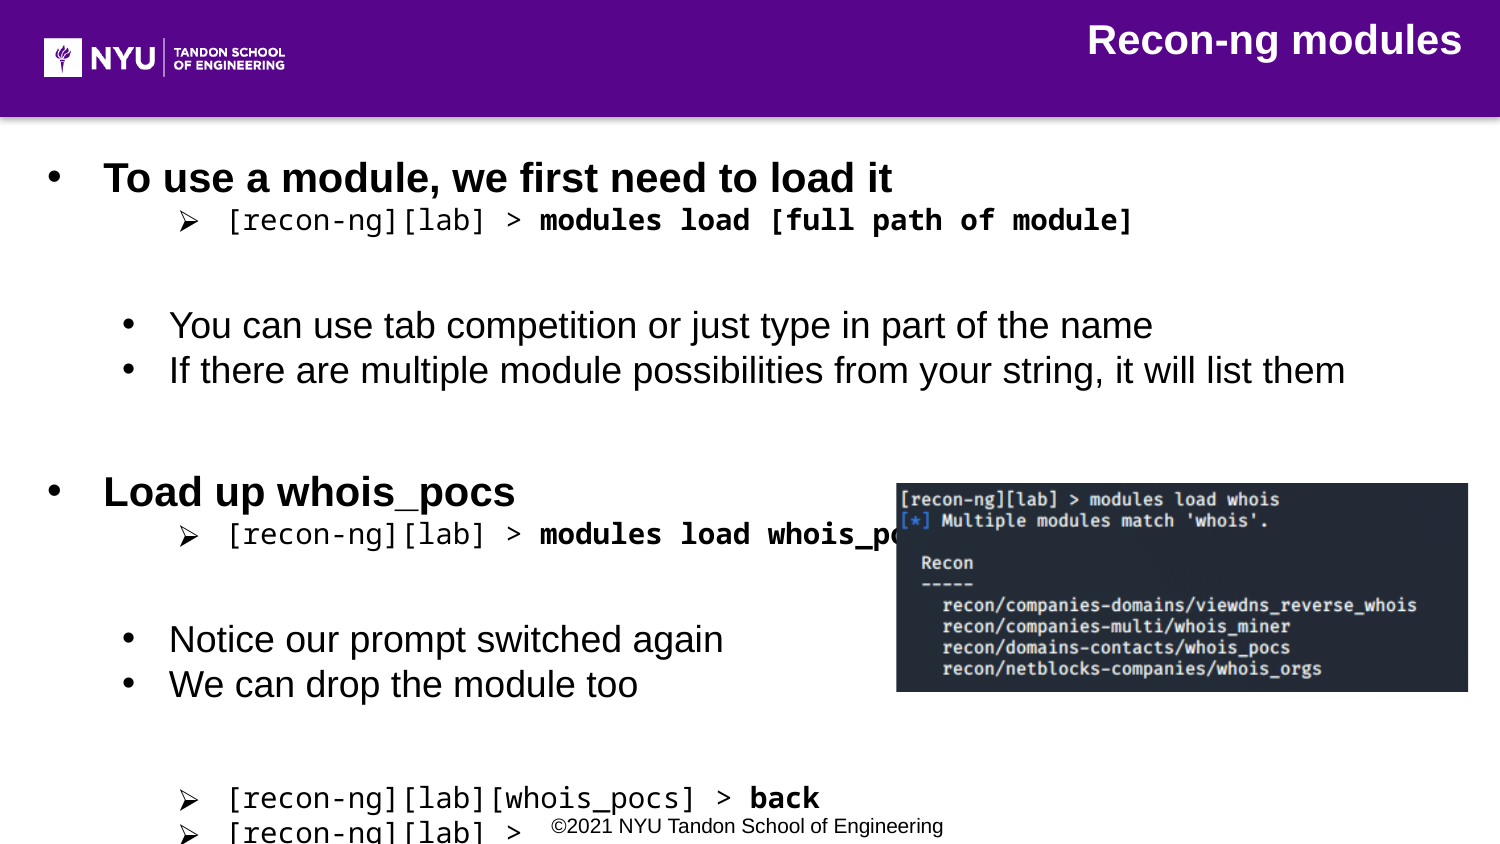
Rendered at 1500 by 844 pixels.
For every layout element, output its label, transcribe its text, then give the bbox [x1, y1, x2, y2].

picture [895, 483, 1469, 692]
picture [44, 38, 285, 77]
list Recon-ng modules [392, 12, 1463, 109]
list To use a module, we first need to load it [recon-ng][lab] > modules load [full path of module] You can use tab competition or just type in part of the name If there are multiple module possibilities from your string, it will list them Load up whois_pocs [recon-ng][lab] > modules load whois_pocs Notice our prompt switched again We can drop the module too [recon-ng][lab][whois_pocs] > back [recon-ng][lab] > [47, 151, 1454, 757]
